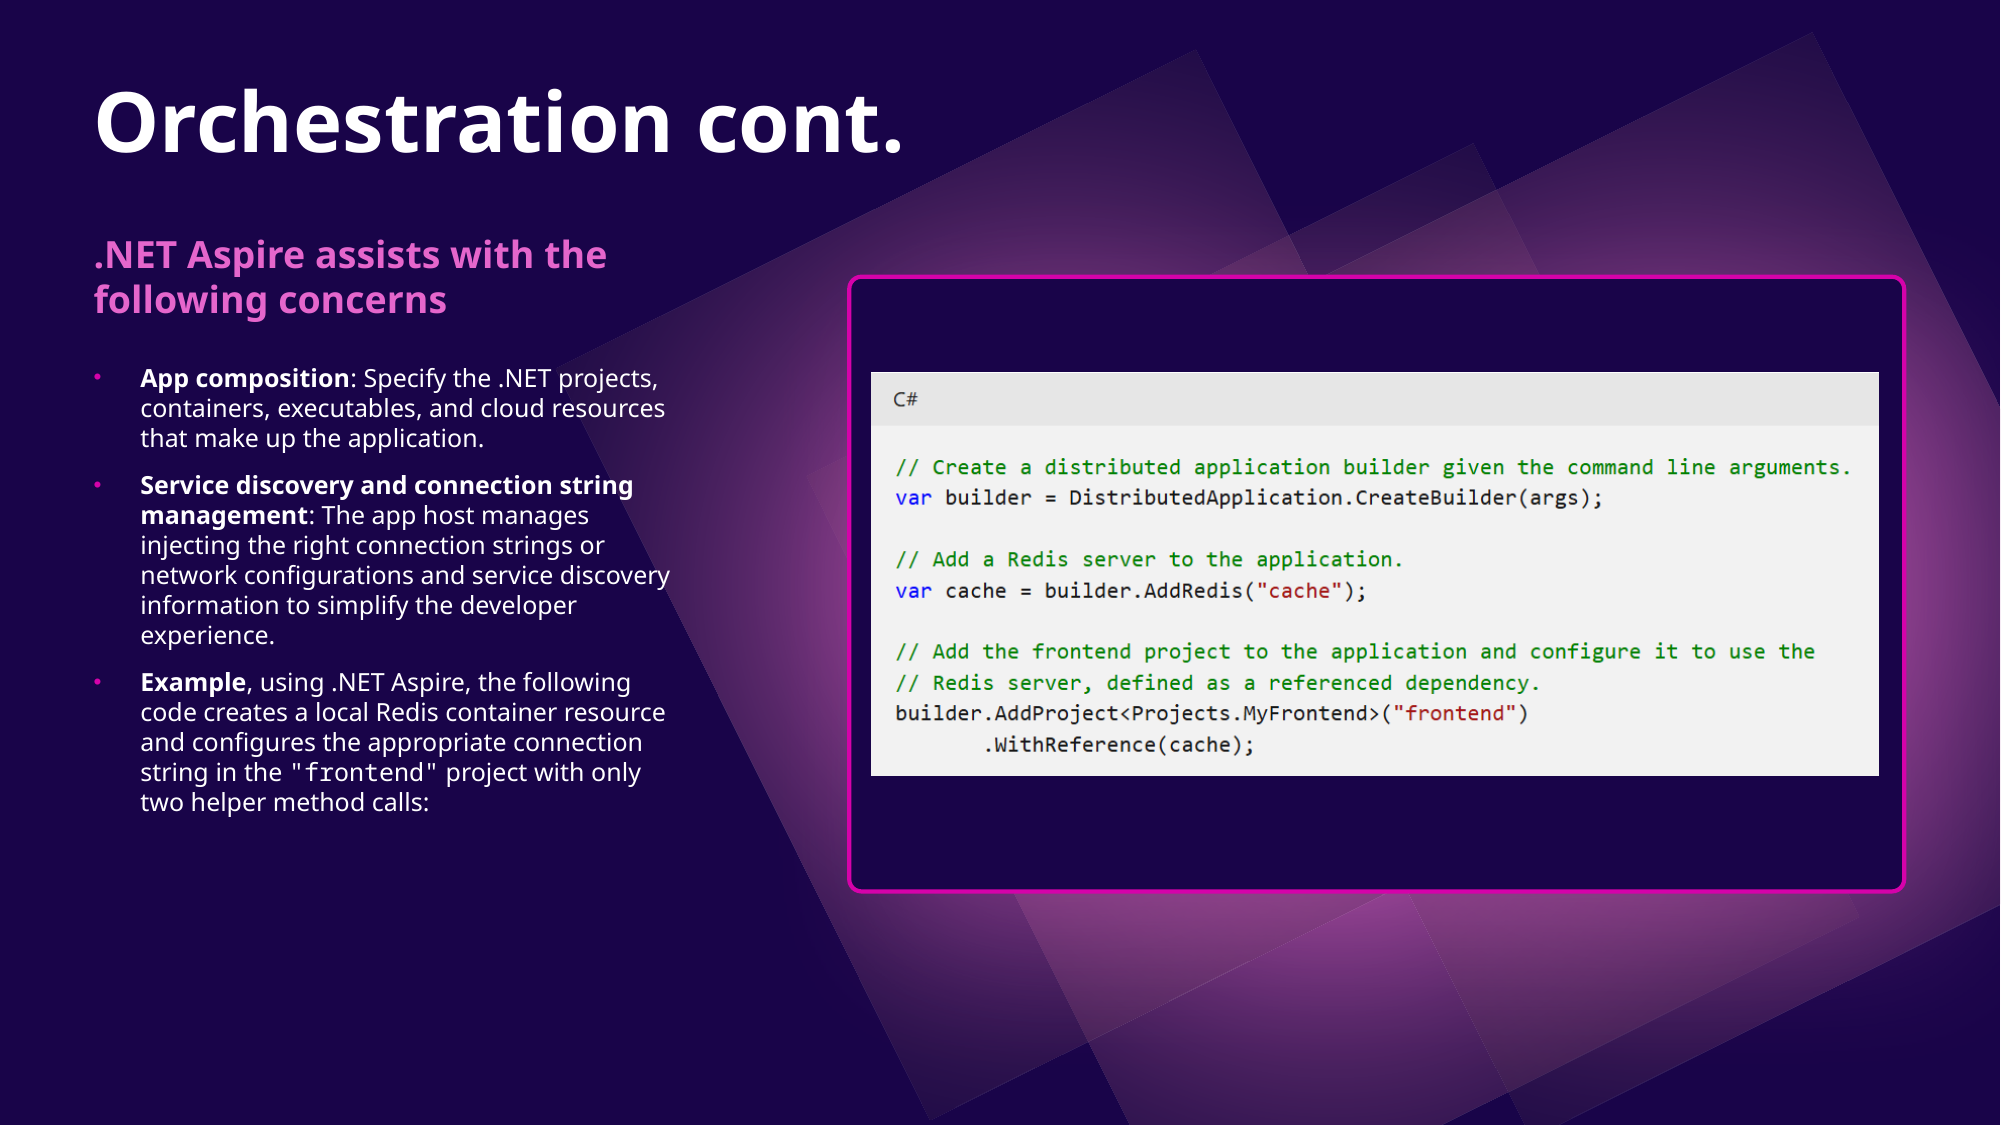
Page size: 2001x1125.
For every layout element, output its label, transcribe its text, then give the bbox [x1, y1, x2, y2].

title Orchestration cont. [93, 69, 1902, 171]
list App composition: Specify the .NET projects, containers, executables, and cloud resources that make up the application. Service discovery and connection string management: The app host manages injecting the right connection strings or network configurations and service discovery information to simplify the developer experience. Example, using .NET Aspire, the following code creates a local Redis container resource and configures the appropriate connection string in the "frontend" project with only two helper method calls: [93, 314, 680, 845]
list .NET Aspire assists with the following concerns [93, 231, 680, 314]
picture [871, 372, 1879, 776]
